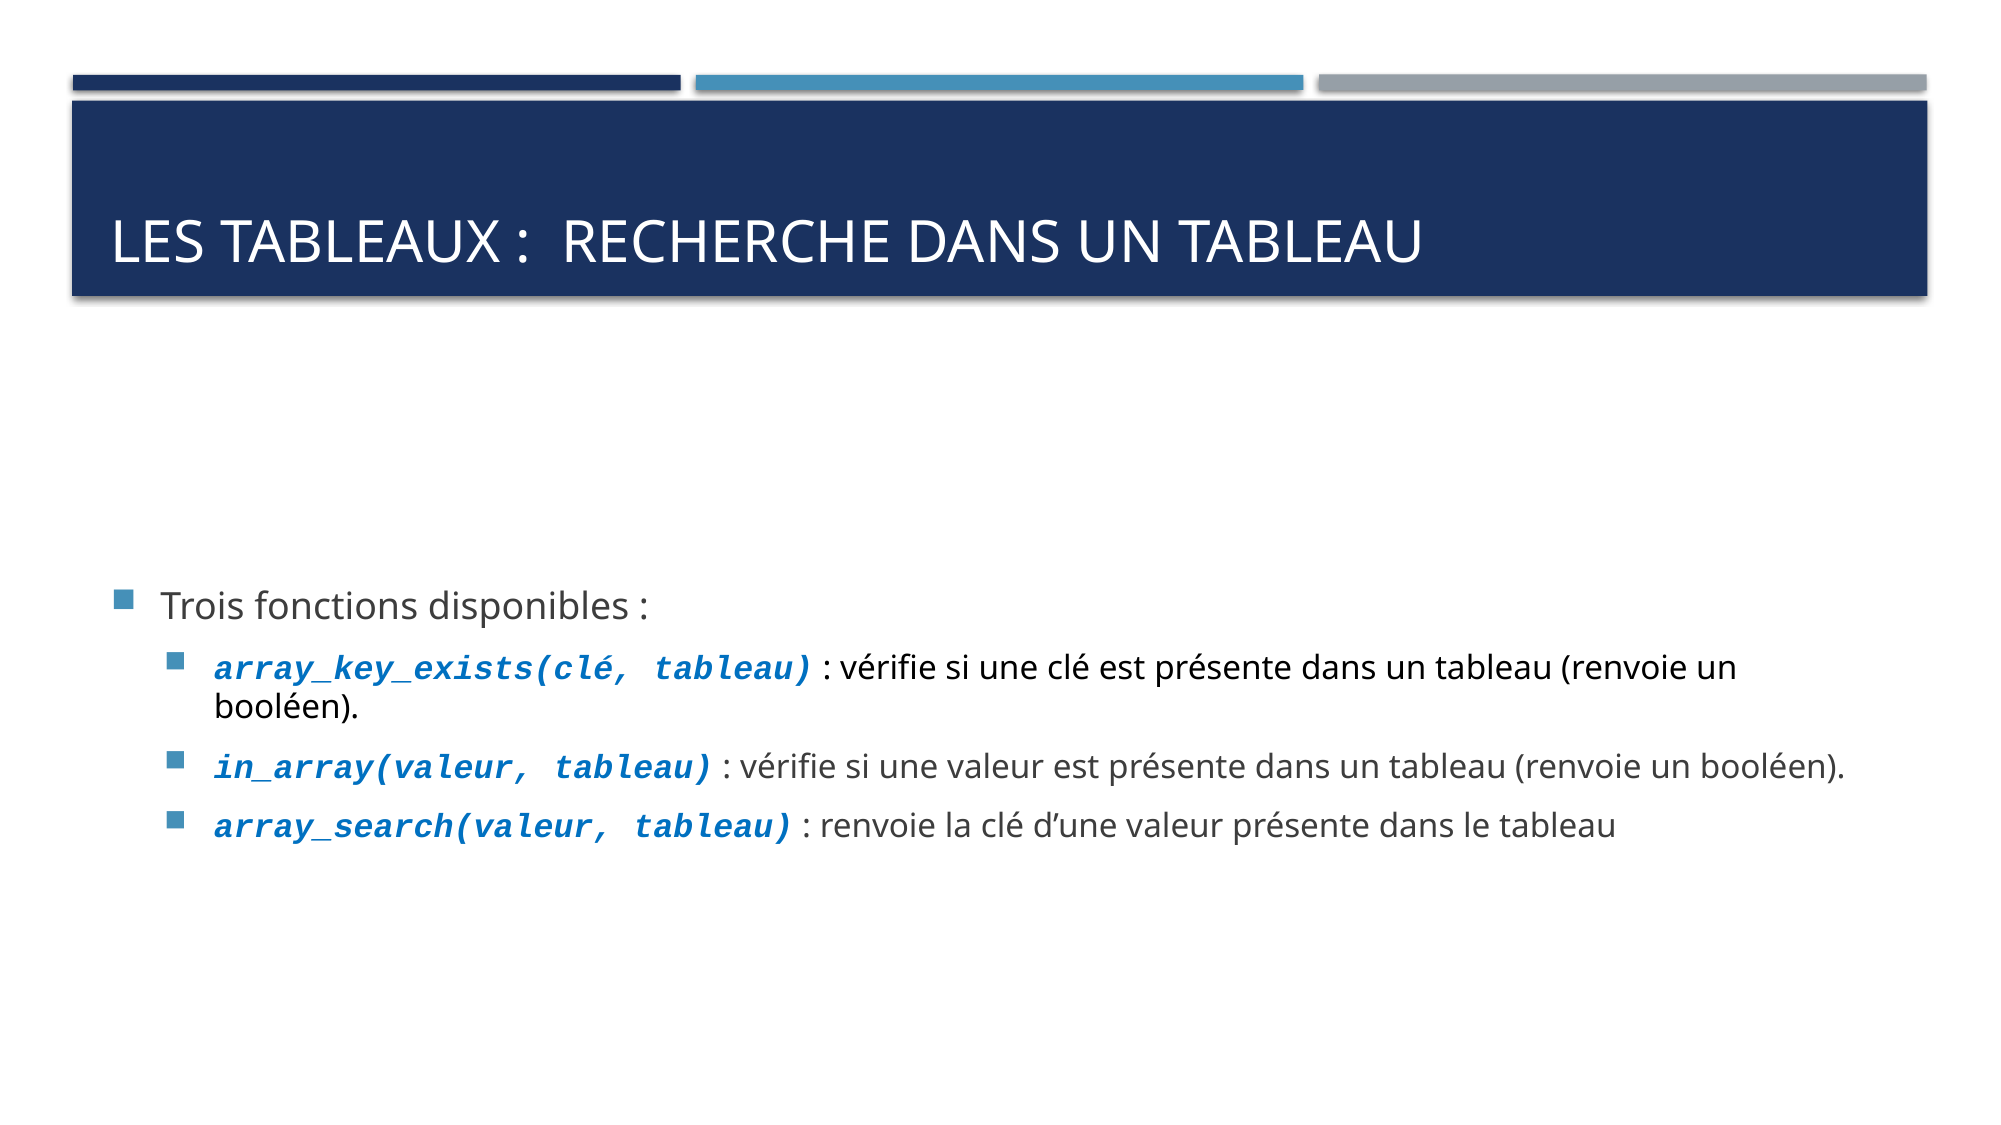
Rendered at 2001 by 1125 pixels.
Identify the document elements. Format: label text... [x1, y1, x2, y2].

title LES Tableaux : Recherche dans un tableau [799, 115, 1905, 282]
list Trois fonctions disponibles : array_key_exists(clé, tableau) : vérifie si une clé est présente dans un tableau (renvoie un booléen). in_array(valeur, tableau) : vérifie si une valeur est présente dans un tableau (renvoie un booléen). array_search(valeur, tableau) : renvoie la clé d’une valeur présente dans le tableau [95, 293, 1905, 1125]
text_box [95, 0, 799, 293]
